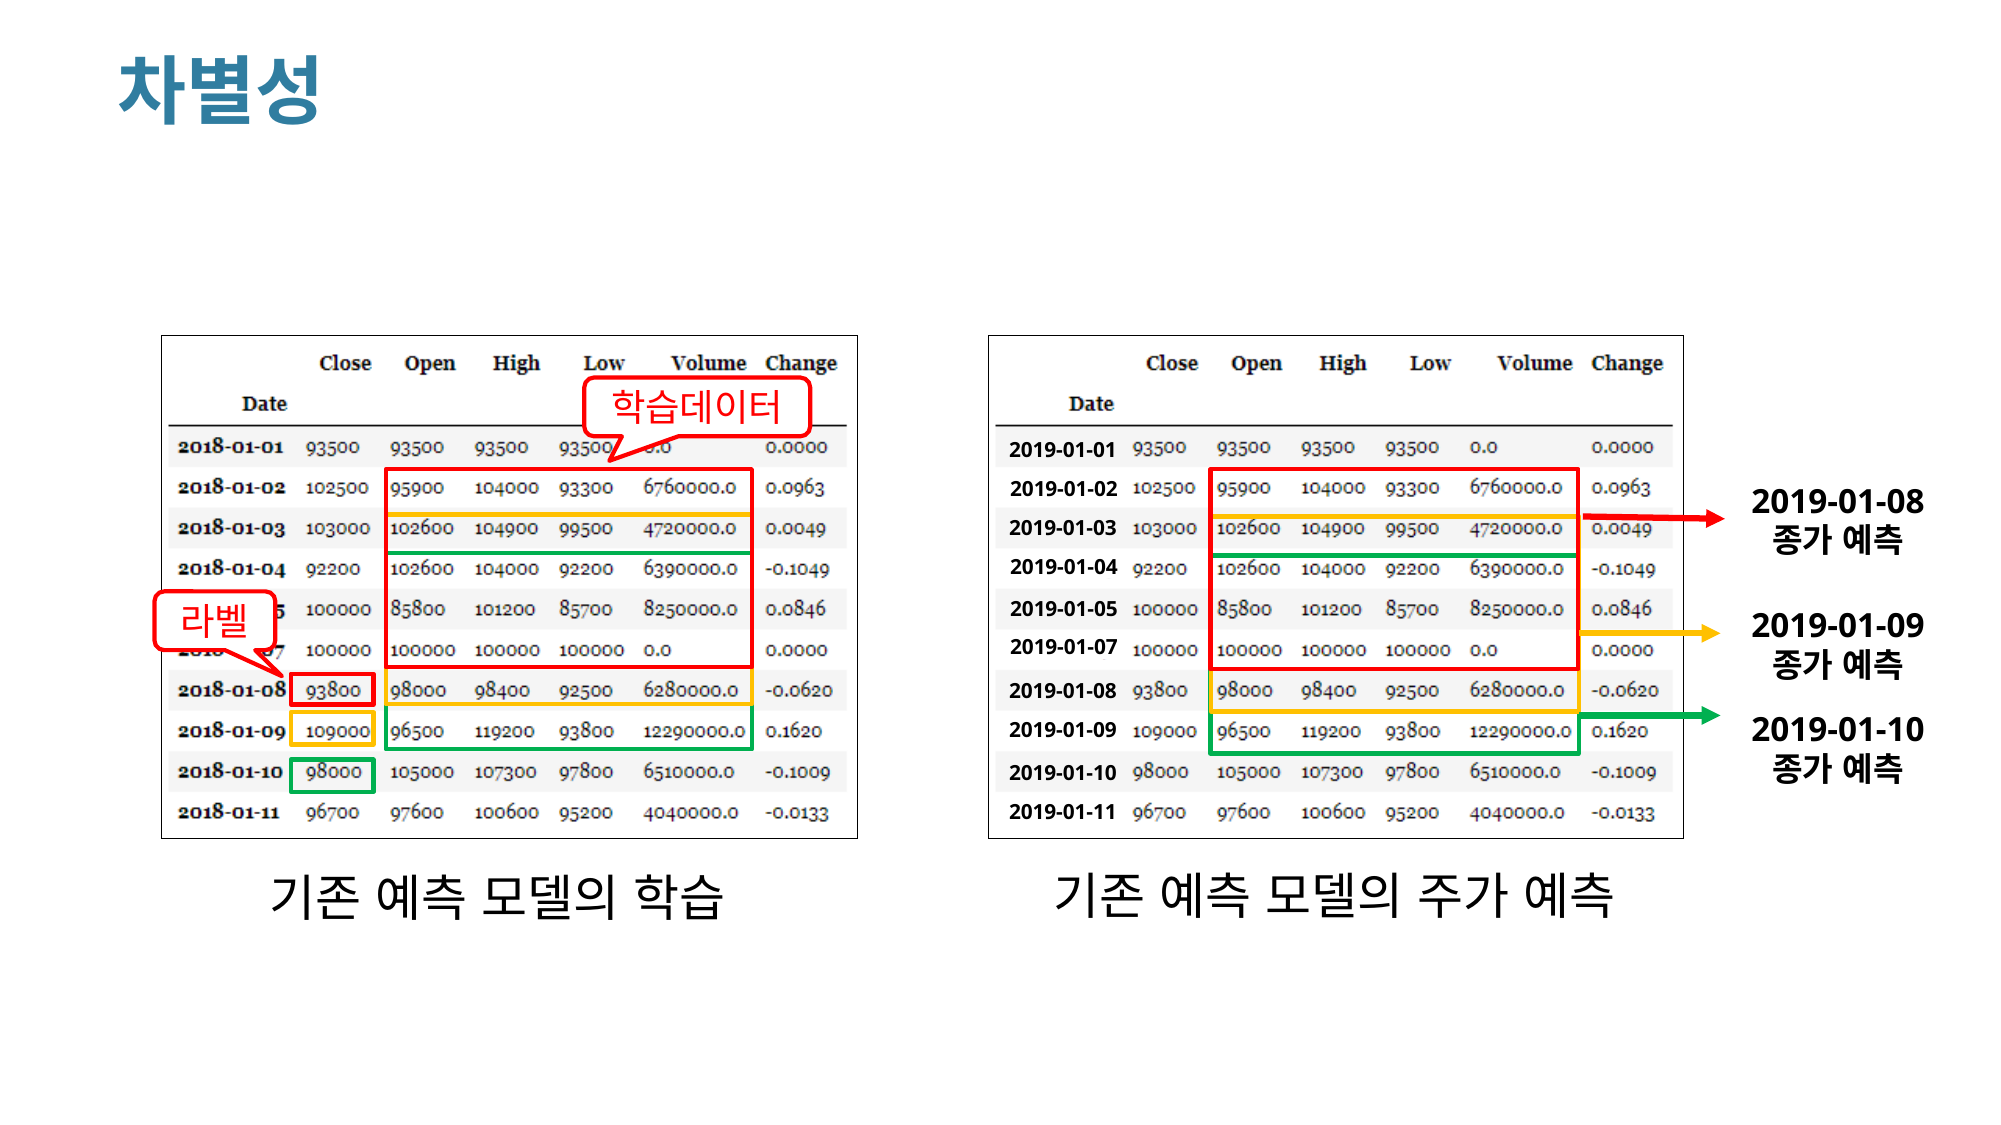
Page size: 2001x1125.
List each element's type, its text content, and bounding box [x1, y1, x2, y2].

picture [161, 334, 858, 839]
text_box 기존 예측 모델의 주가 예측 [1038, 856, 1631, 932]
text_box 기존 예측 모델의 학습 [255, 859, 741, 935]
title 차별성 [102, 19, 1903, 159]
text_box 2019-01-10 종가 예측 [1737, 708, 1940, 789]
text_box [987, 334, 1684, 839]
text_box 2019-01-08 종가 예측 [1737, 479, 1940, 560]
text_box 2019-01-09 종가 예측 [1737, 604, 1940, 685]
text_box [1582, 516, 1726, 520]
text_box 라벨 [152, 593, 156, 649]
